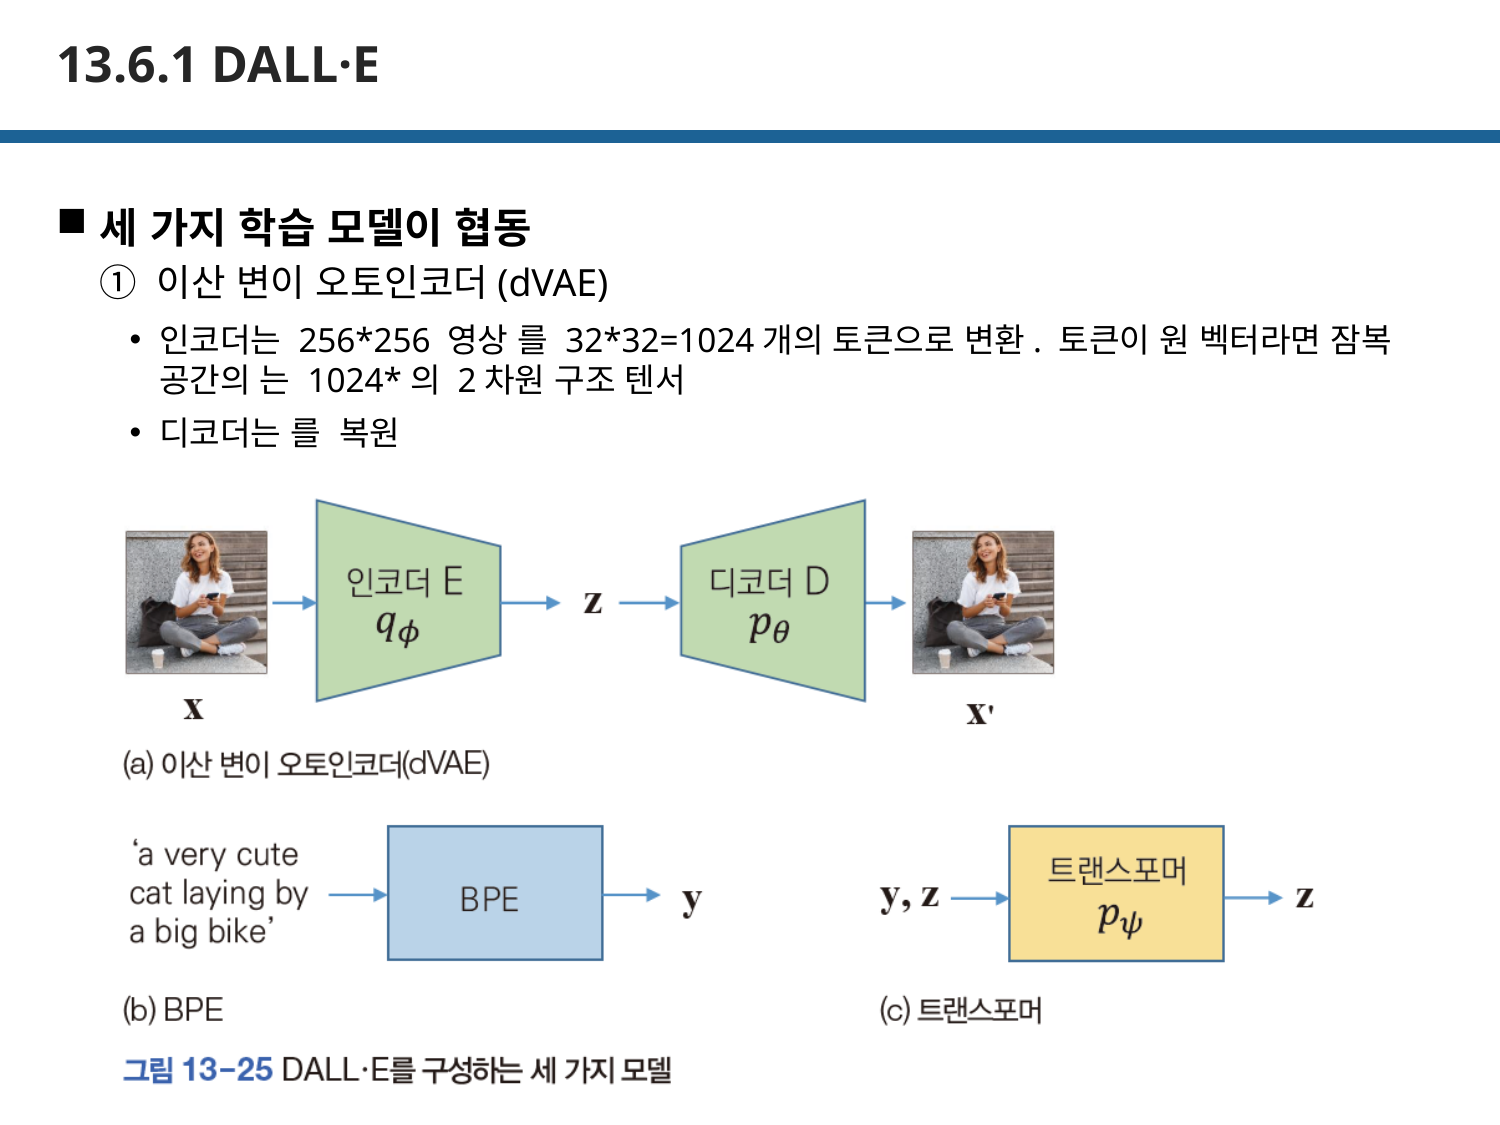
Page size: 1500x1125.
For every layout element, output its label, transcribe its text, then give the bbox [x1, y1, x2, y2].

title 13.6.1 DALL·E [41, 17, 1282, 108]
picture [111, 491, 1318, 1097]
